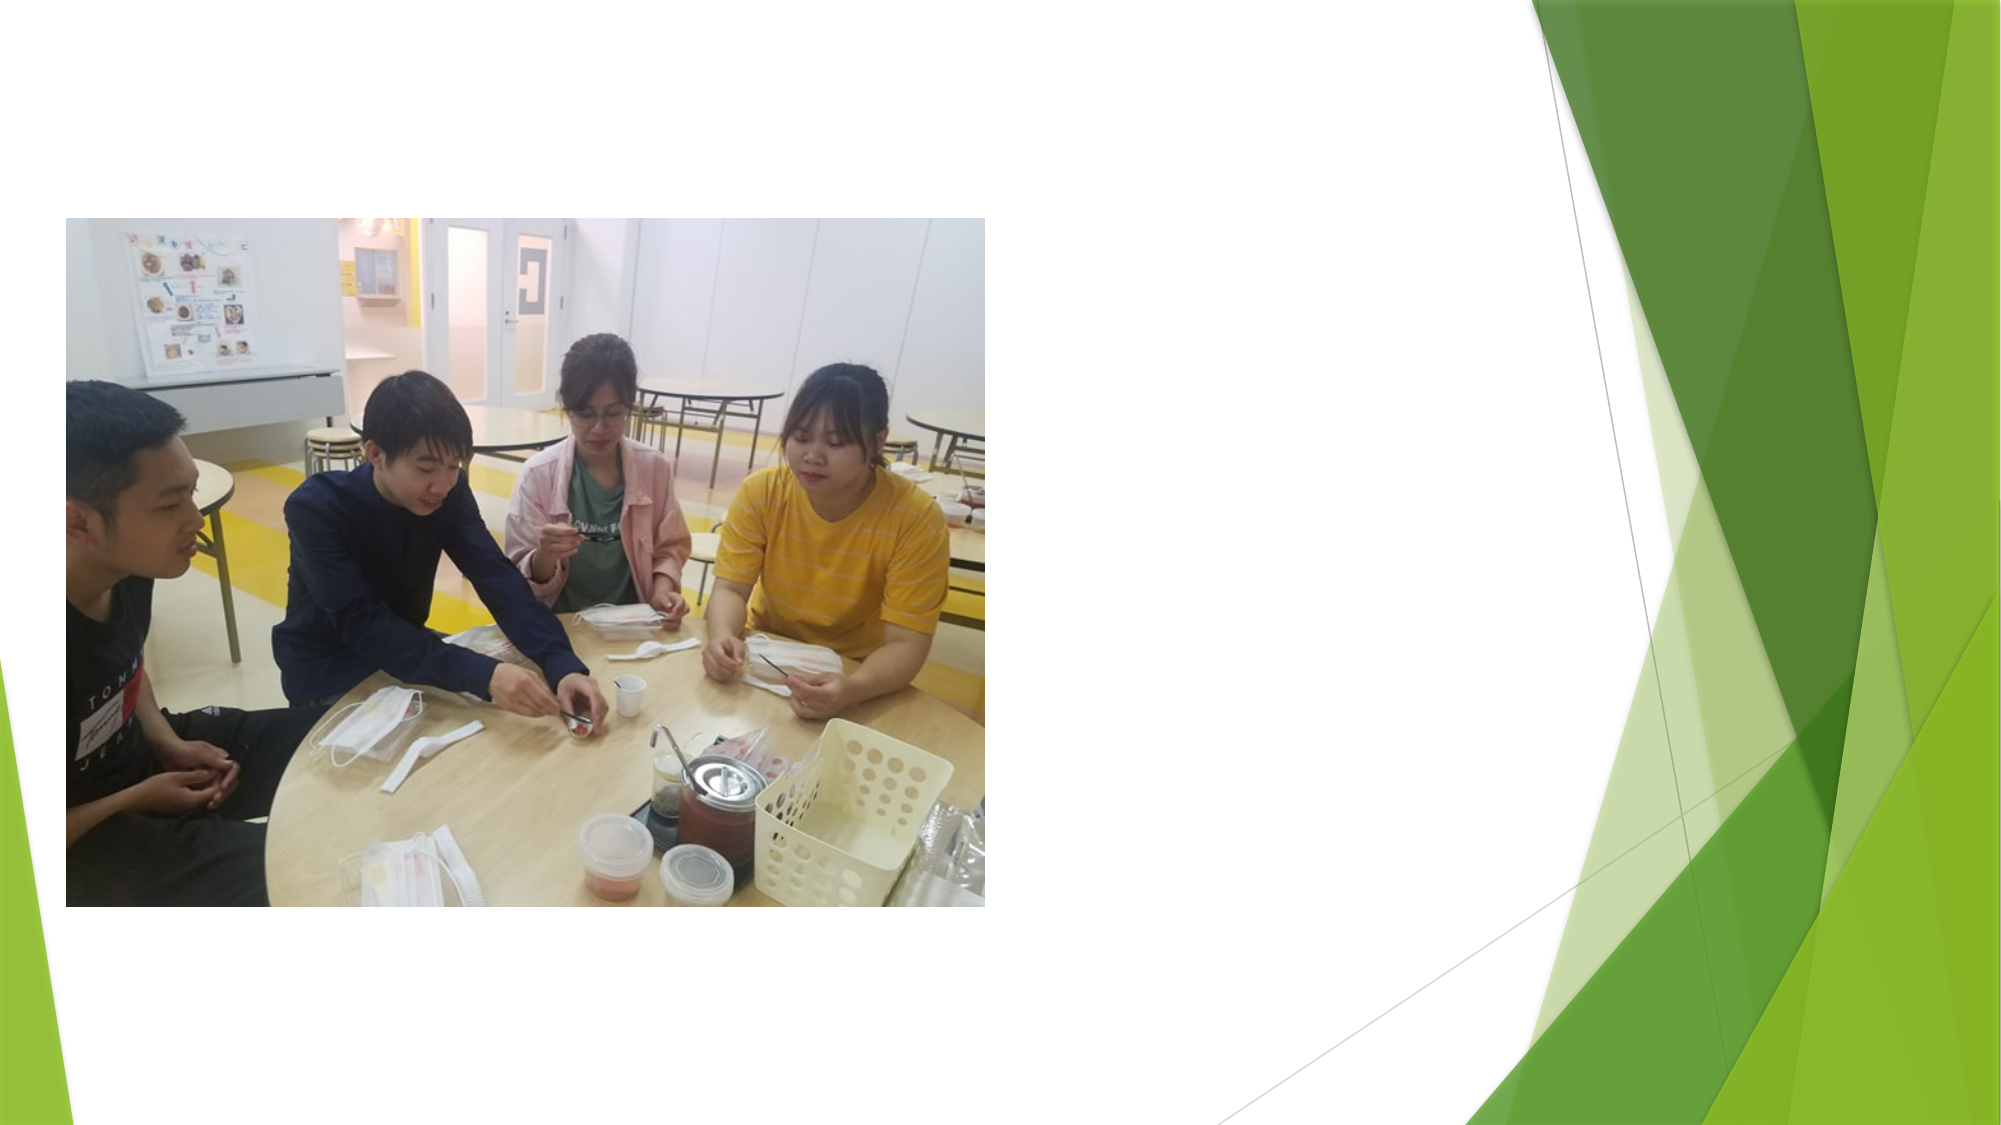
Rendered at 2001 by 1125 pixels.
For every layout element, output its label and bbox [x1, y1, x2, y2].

picture [66, 217, 986, 908]
